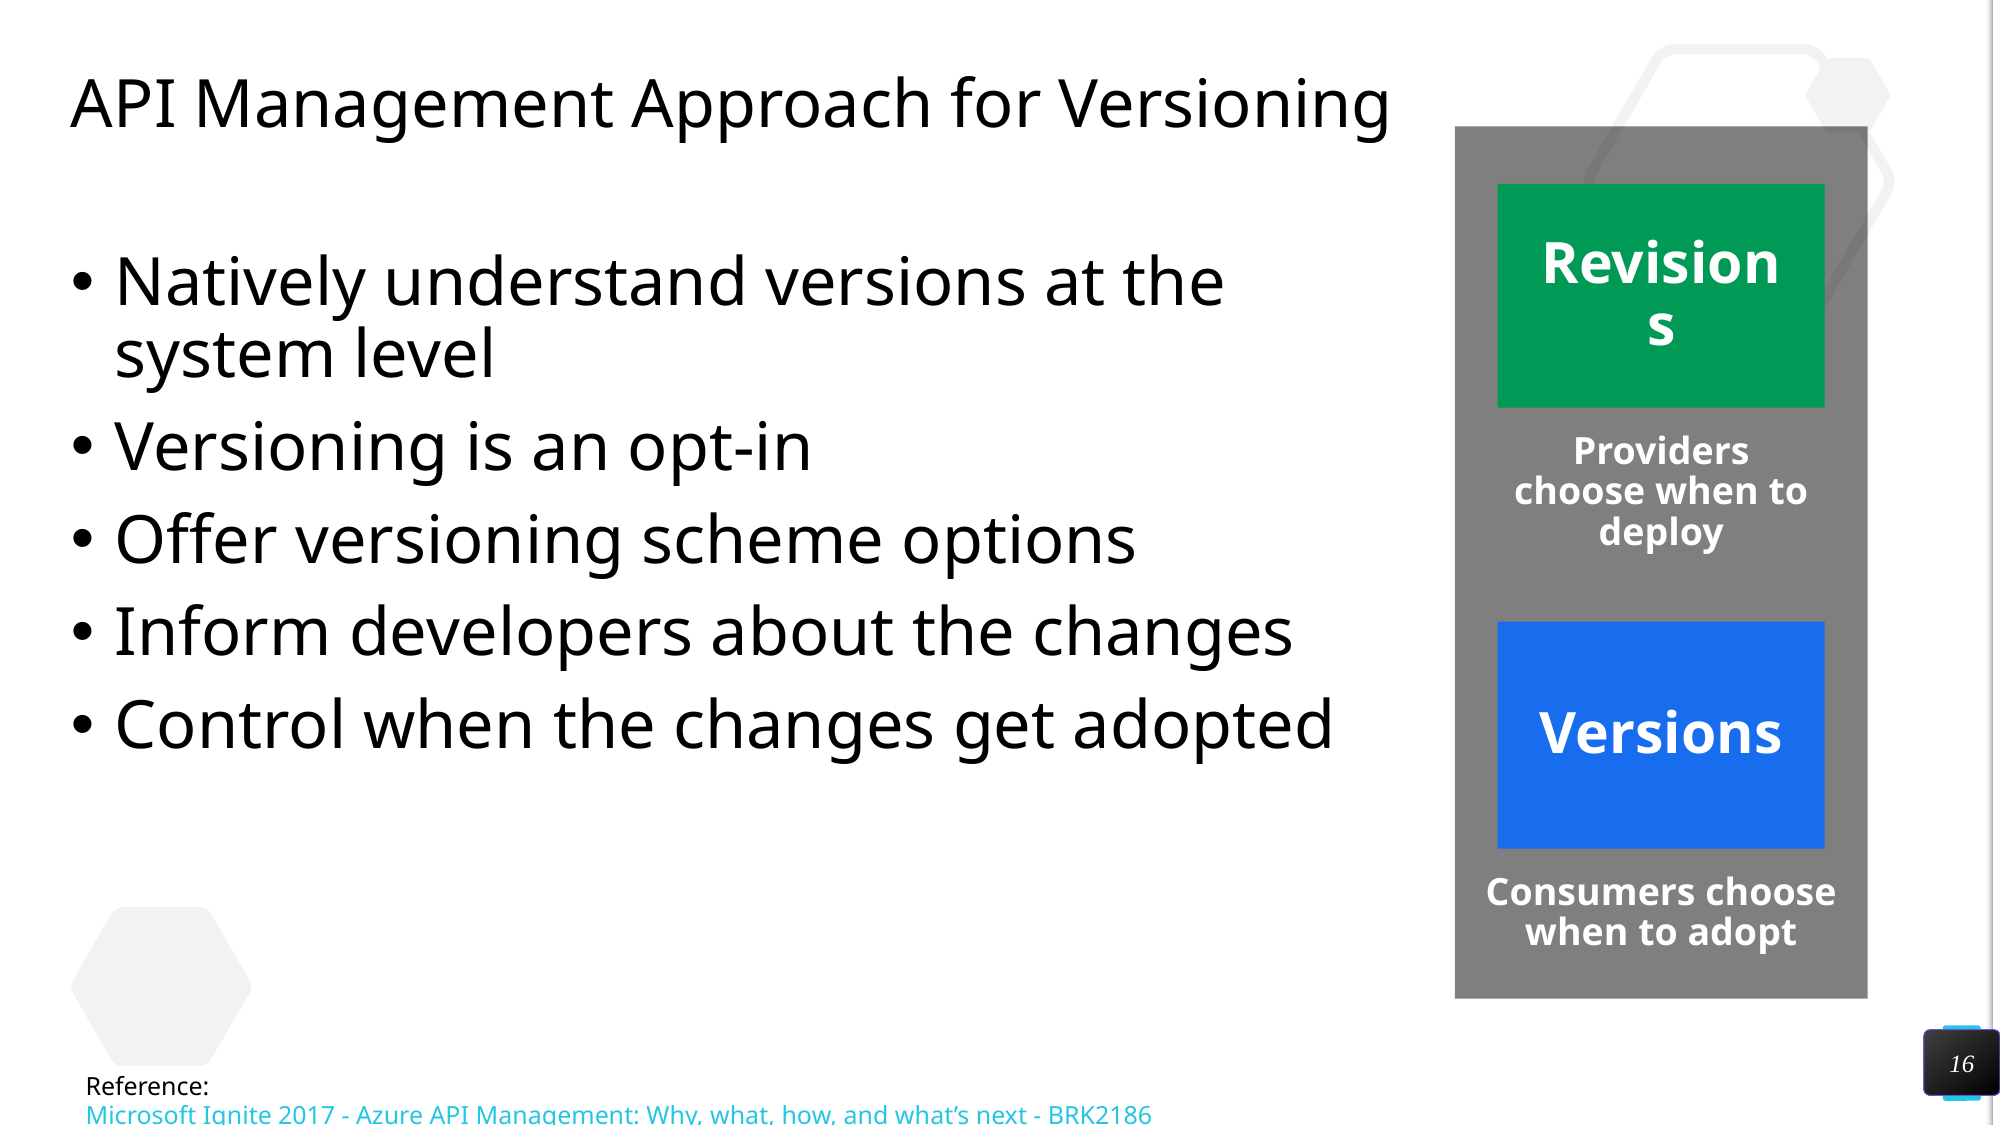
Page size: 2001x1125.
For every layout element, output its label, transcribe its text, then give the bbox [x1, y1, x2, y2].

list Natively understand versions at the system level Versioning is an opt-in Offer versioning scheme options Inform developers about the changes Control when the changes get adopted [70, 248, 1425, 1016]
text_box Consumers choose when to adopt [1454, 848, 1868, 978]
text_box Providers choose when to deploy [1479, 407, 1843, 578]
text_box Versions [1497, 621, 1825, 848]
text_box [1454, 978, 1868, 999]
title API Management Approach for Versioning [70, 70, 1930, 142]
slide_number 16 [1923, 1029, 2000, 1096]
text_box Revisions [1497, 183, 1825, 407]
text_box Reference: Microsoft Ignite 2017 - Azure API Management: Why, what, how, and what’s next - BRK2186 [70, 1062, 1276, 1125]
text_box [1454, 142, 1868, 848]
